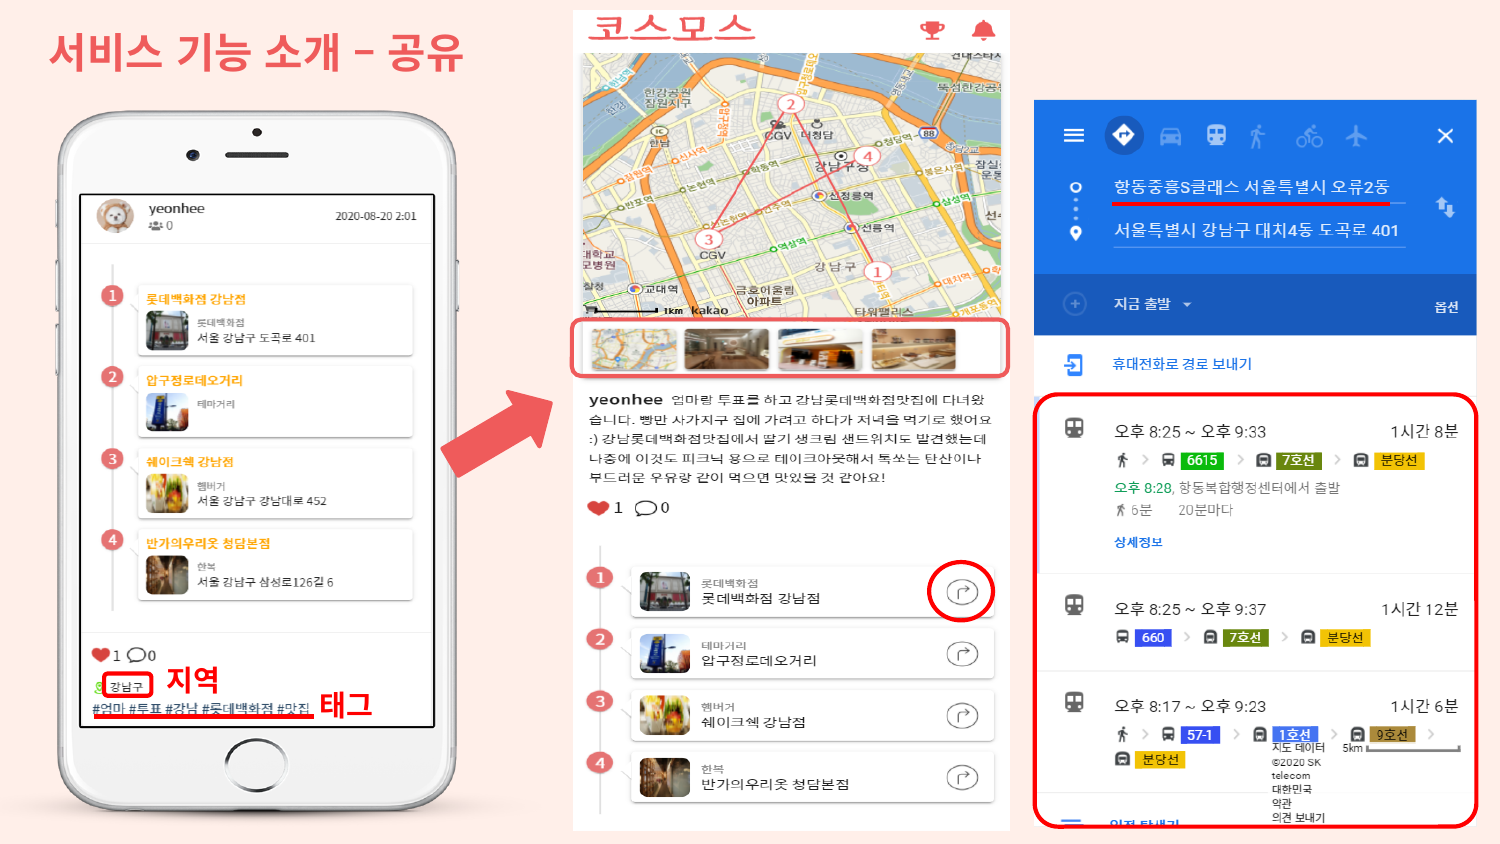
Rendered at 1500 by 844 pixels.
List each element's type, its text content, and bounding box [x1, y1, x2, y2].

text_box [103, 655, 241, 678]
text_box [549, 400, 553, 419]
picture [1034, 99, 1477, 827]
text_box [0, 110, 546, 827]
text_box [573, 10, 1010, 831]
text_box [94, 679, 395, 731]
text_box 서비스 기능 소개 – 공유 [33, 11, 569, 114]
